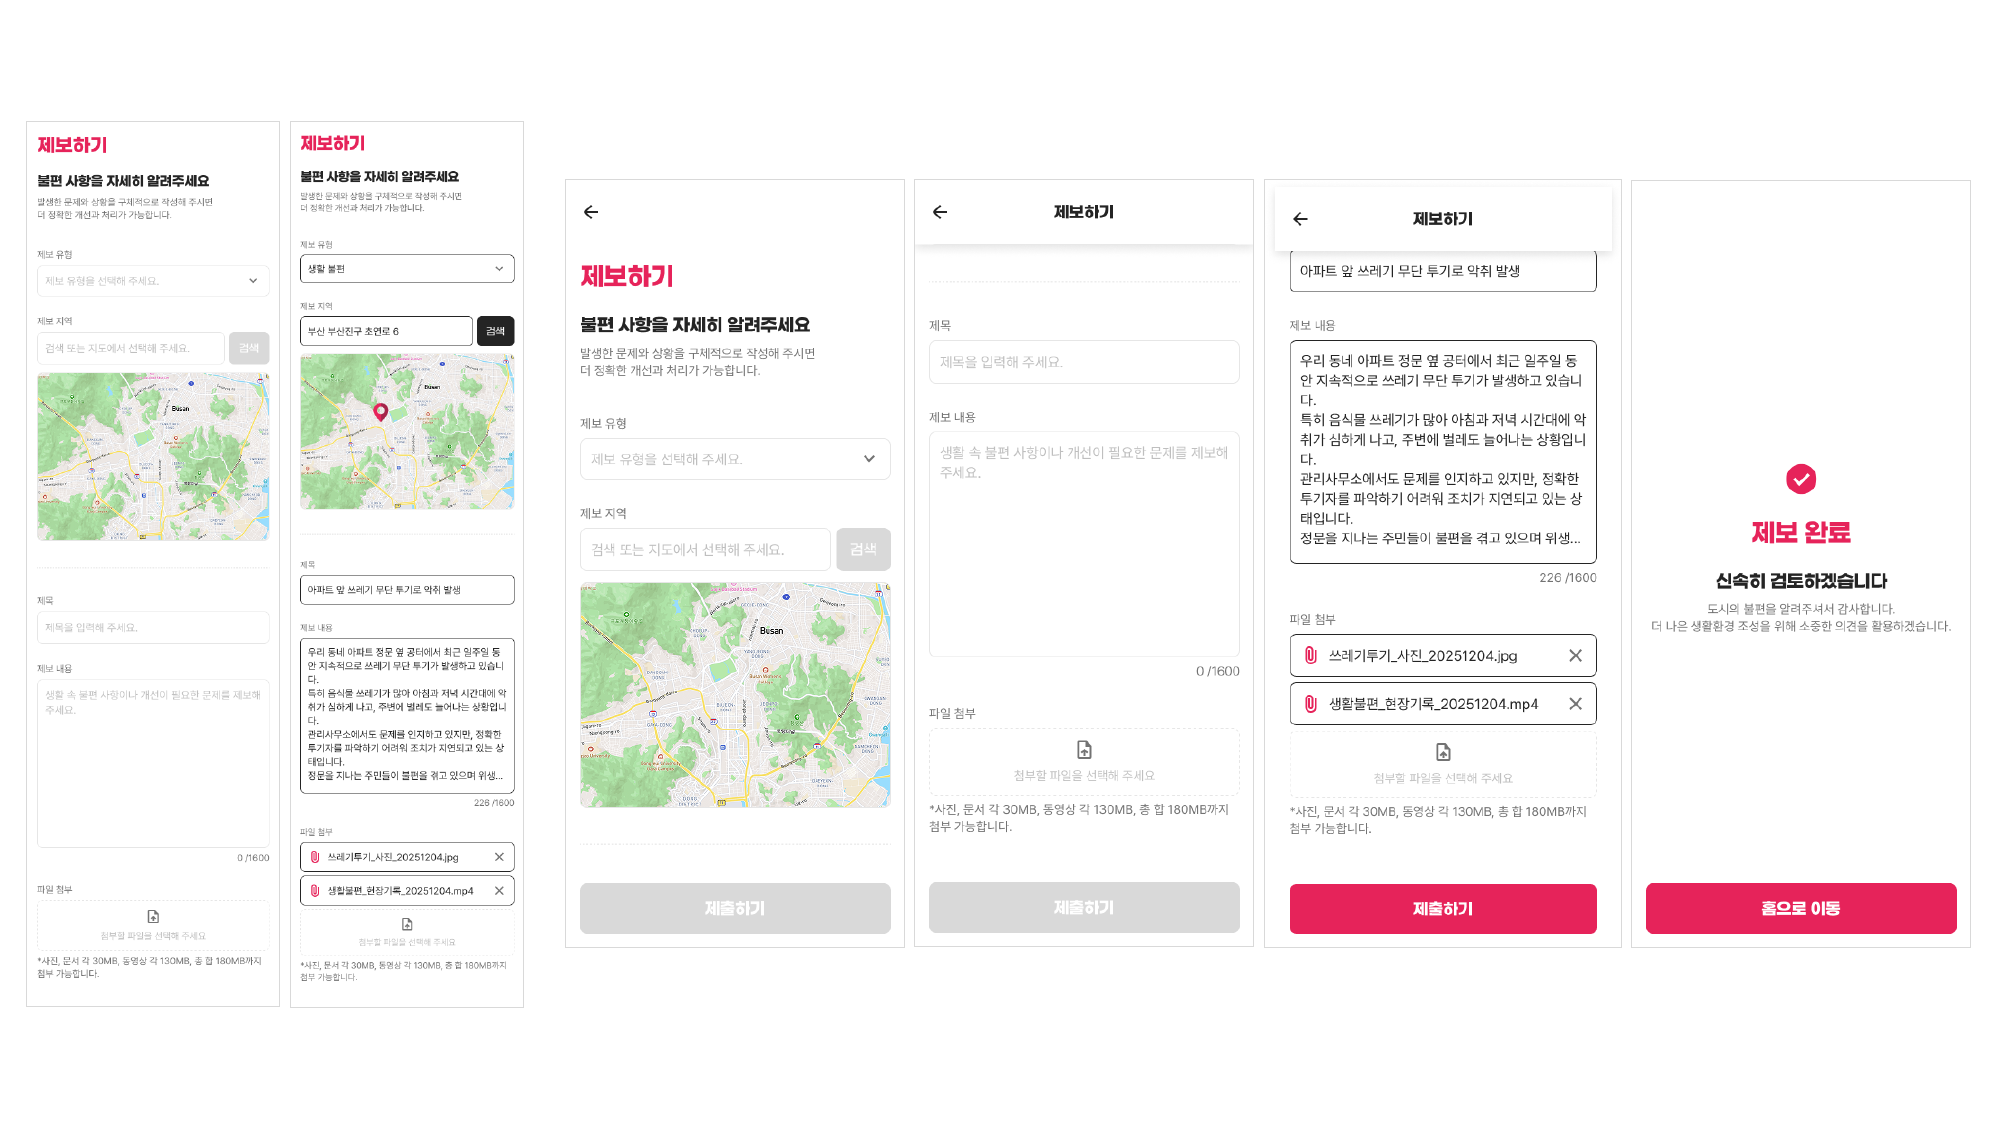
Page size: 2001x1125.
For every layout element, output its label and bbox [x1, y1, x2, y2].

picture [914, 179, 1254, 947]
picture [1264, 179, 1622, 948]
picture [565, 179, 905, 948]
picture [290, 121, 524, 1008]
picture [26, 121, 280, 1007]
picture [1631, 180, 1971, 948]
